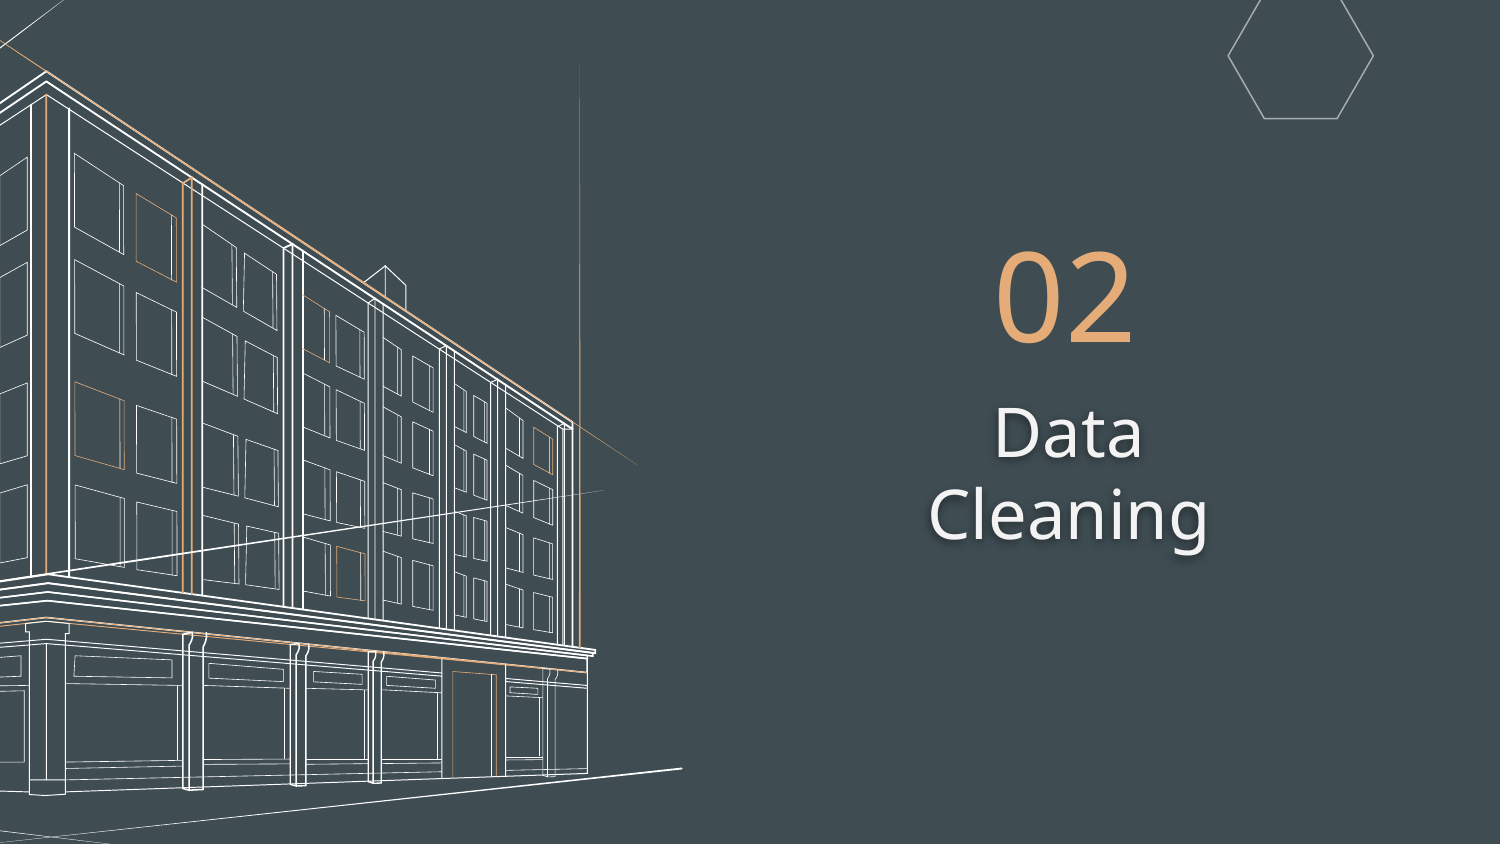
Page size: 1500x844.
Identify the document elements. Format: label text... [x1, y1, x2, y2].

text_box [0, 0, 683, 844]
text_box [1227, 0, 1375, 120]
title 02 [924, 210, 1206, 382]
title Data Cleaning [843, 302, 1294, 640]
